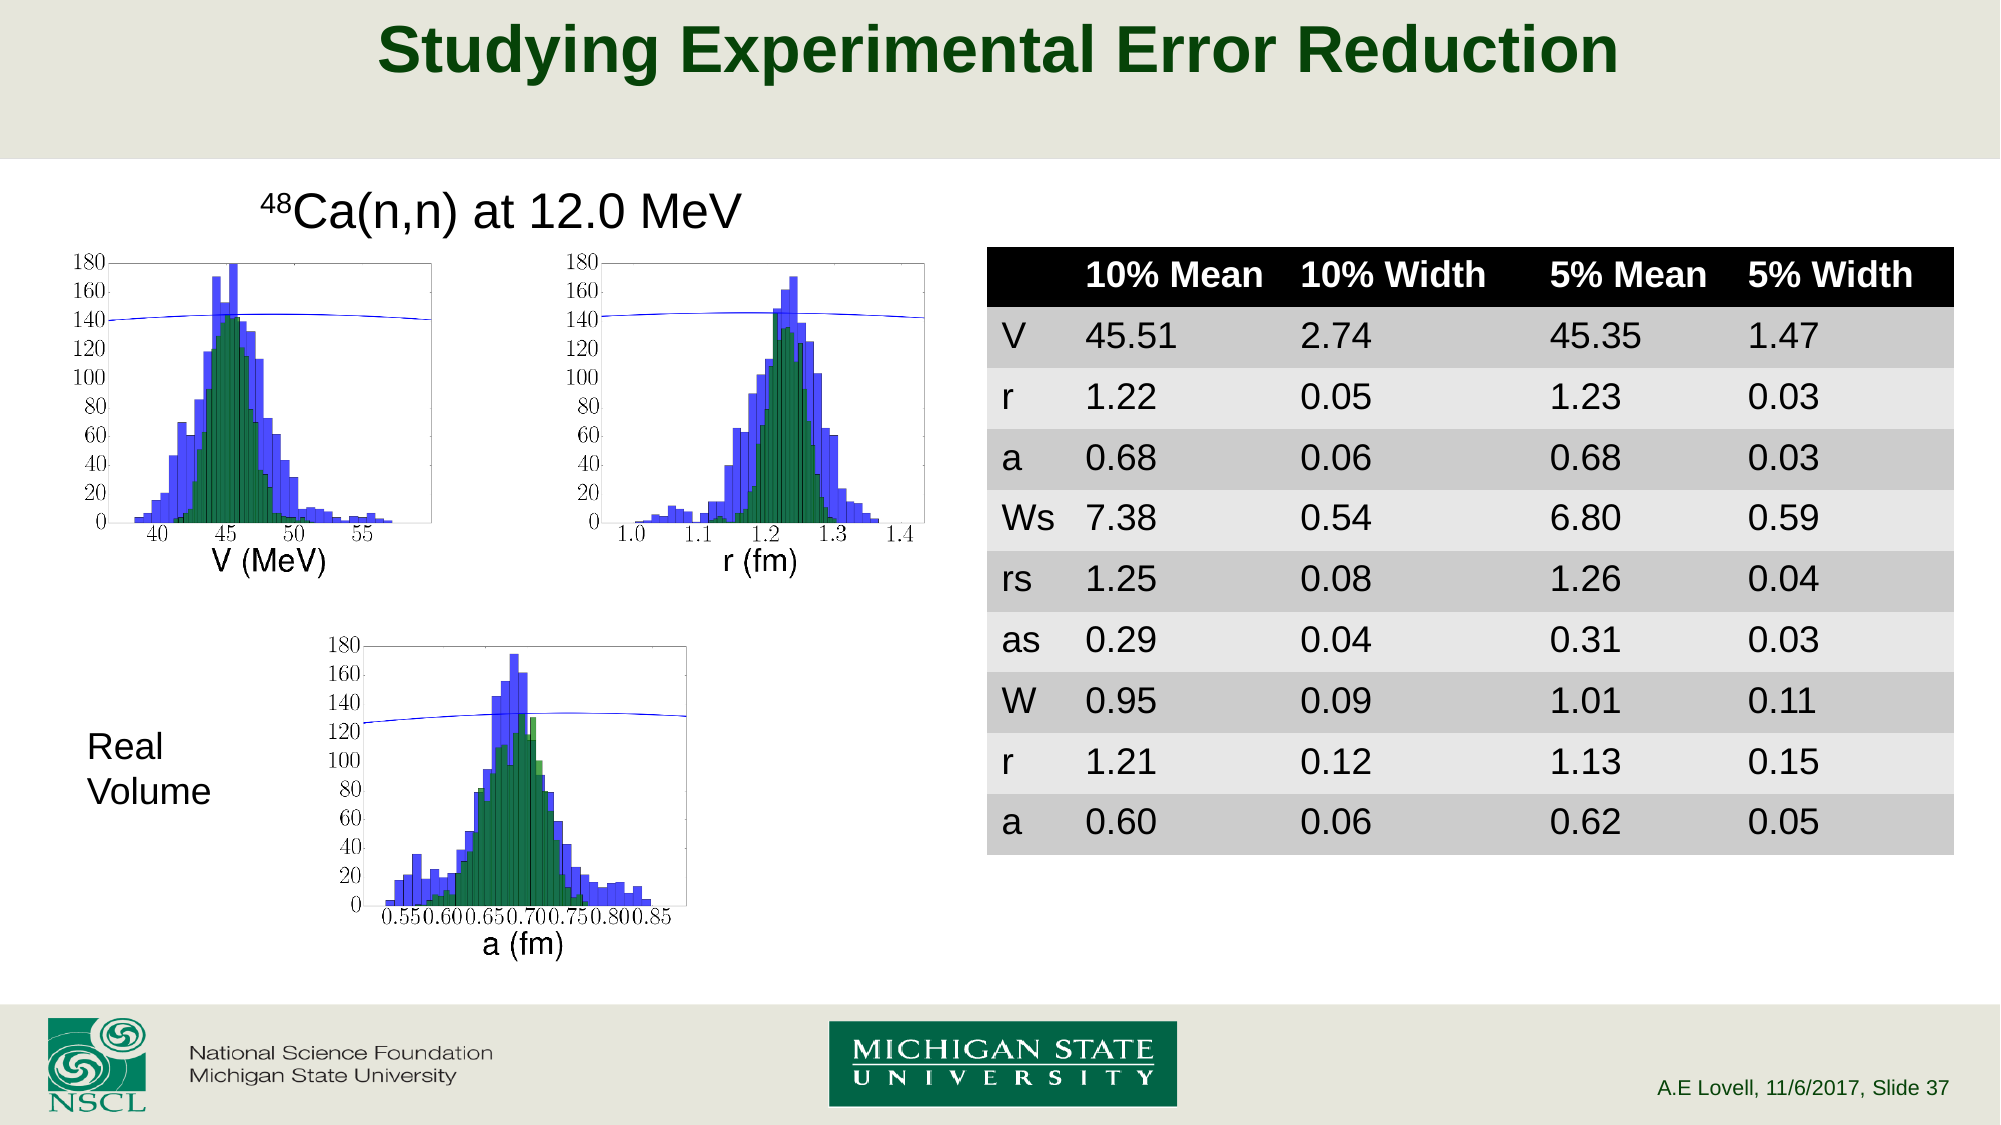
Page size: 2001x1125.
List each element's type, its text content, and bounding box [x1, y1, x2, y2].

table_cell as [987, 612, 1070, 672]
table_cell 0.08 [1285, 551, 1535, 612]
table_cell 1.26 [1535, 551, 1733, 612]
text_box 48Ca(n,n) at 12.0 MeV [245, 170, 758, 246]
table_cell 2.74 [1285, 307, 1535, 368]
table_cell Ws [987, 490, 1070, 551]
table_cell 0.68 [1535, 429, 1733, 490]
table_cell 1.25 [1070, 551, 1285, 612]
table_cell 0.59 [1733, 490, 1954, 551]
table_cell 1.21 [1070, 733, 1285, 794]
table_cell 0.03 [1733, 429, 1954, 490]
table_cell r [987, 368, 1070, 429]
table_cell 0.29 [1070, 612, 1285, 672]
table_cell 0.03 [1733, 368, 1954, 429]
table_cell 0.62 [1535, 794, 1733, 855]
table_cell 0.04 [1285, 612, 1535, 672]
table_cell 45.51 [1070, 307, 1285, 368]
table_cell 0.12 [1285, 733, 1535, 794]
table_header 5% Mean [1535, 247, 1733, 307]
table_cell 0.04 [1733, 551, 1954, 612]
table_cell r [987, 733, 1070, 794]
table_header 10% Mean [1070, 247, 1285, 307]
table_cell 0.11 [1733, 672, 1954, 733]
table_cell 0.09 [1285, 672, 1535, 733]
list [271, 629, 732, 975]
table_cell W [987, 672, 1070, 733]
table_cell 6.80 [1535, 490, 1733, 551]
table_cell 0.68 [1070, 429, 1285, 490]
title Studying Experimental Error Reduction [95, 12, 1905, 92]
table_cell 0.95 [1070, 672, 1285, 733]
table_cell 45.35 [1535, 307, 1733, 368]
table_cell rs [987, 551, 1070, 612]
table_cell 0.05 [1733, 794, 1954, 855]
table_cell 0.06 [1285, 794, 1535, 855]
table_cell 1.47 [1733, 307, 1954, 368]
table_cell 1.13 [1535, 733, 1733, 794]
table_cell 0.31 [1535, 612, 1733, 672]
table_cell 1.01 [1535, 672, 1733, 733]
picture [0, 0, 2000, 1125]
table_cell a [987, 429, 1070, 490]
table_cell 0.05 [1285, 368, 1535, 429]
table_cell 0.60 [1070, 794, 1285, 855]
table_cell 7.38 [1070, 490, 1285, 551]
table_cell 1.23 [1535, 368, 1733, 429]
table_cell 1.22 [1070, 368, 1285, 429]
table_header [987, 247, 1070, 307]
table_cell 0.06 [1285, 429, 1535, 490]
table_cell 0.54 [1285, 490, 1535, 551]
table_cell V [987, 307, 1070, 368]
table_header 5% Width [1733, 247, 1954, 307]
table_cell 0.03 [1733, 612, 1954, 672]
text_box Real Volume [72, 714, 266, 820]
table_cell 0.15 [1733, 733, 1954, 794]
table_header 10% Width [1285, 247, 1535, 307]
table_cell a [987, 794, 1070, 855]
